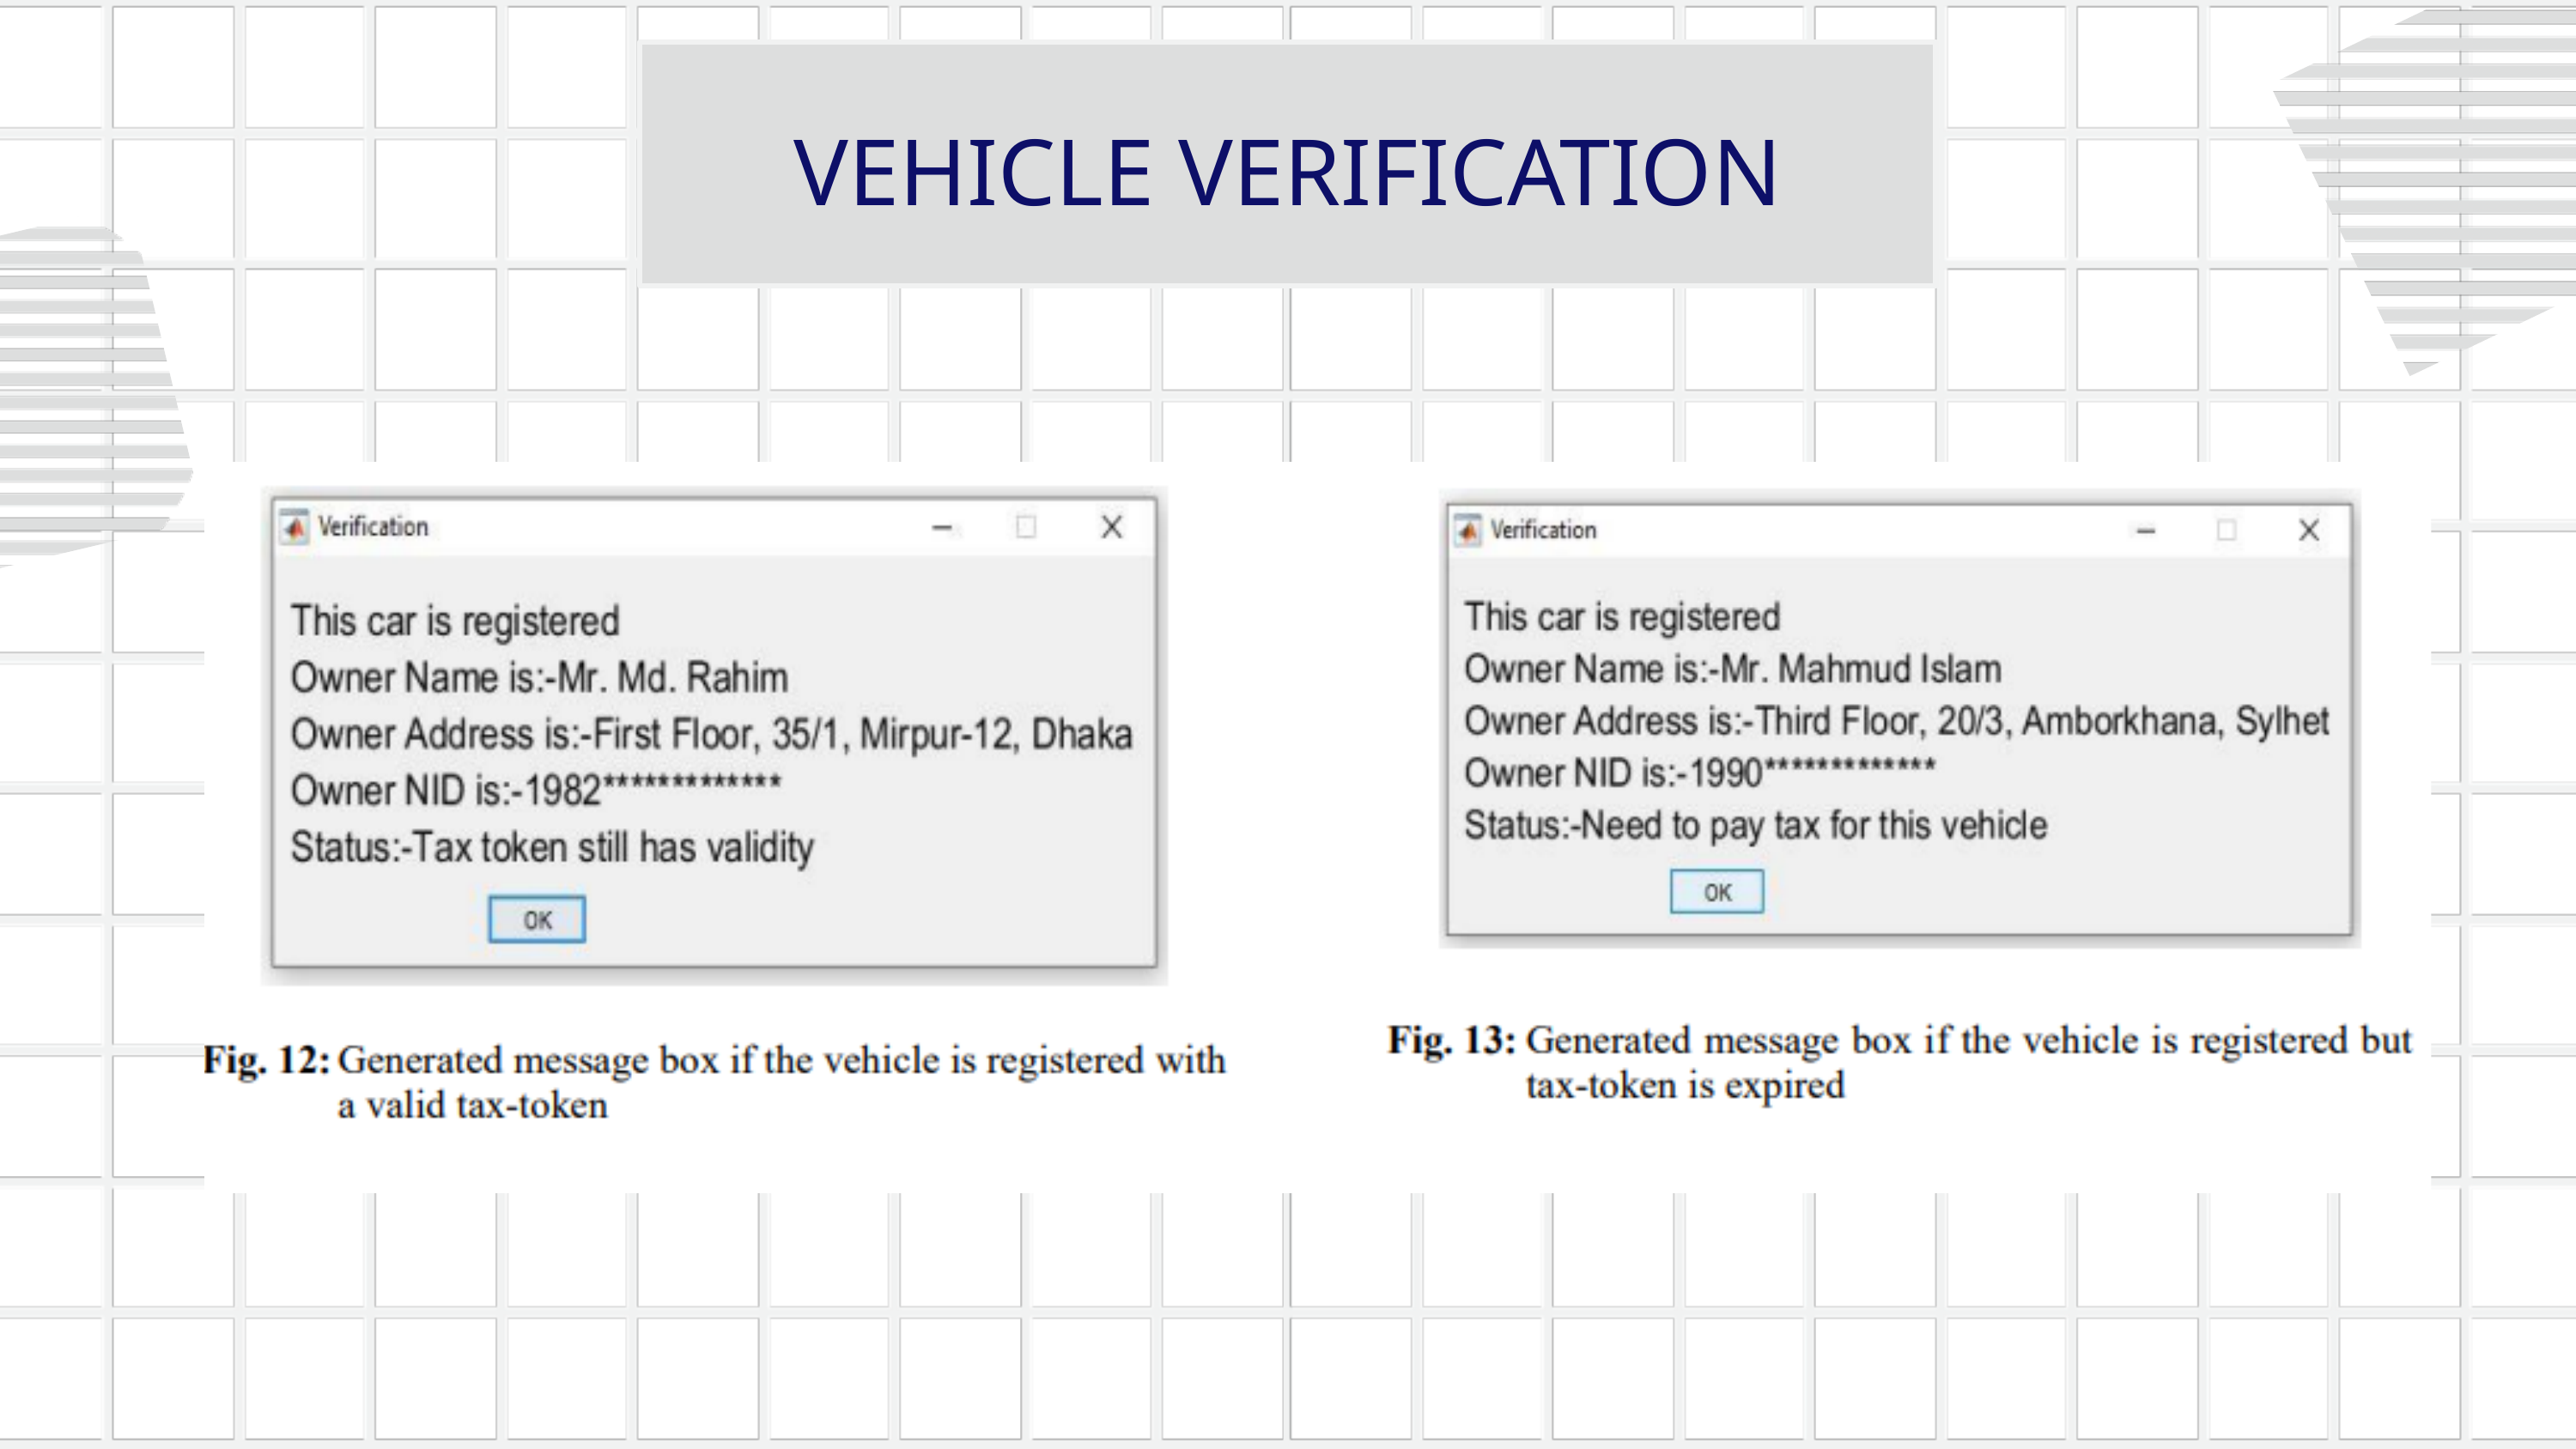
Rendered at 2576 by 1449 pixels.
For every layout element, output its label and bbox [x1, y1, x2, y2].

text_box [640, 41, 1936, 287]
text_box [0, 0, 2576, 1449]
